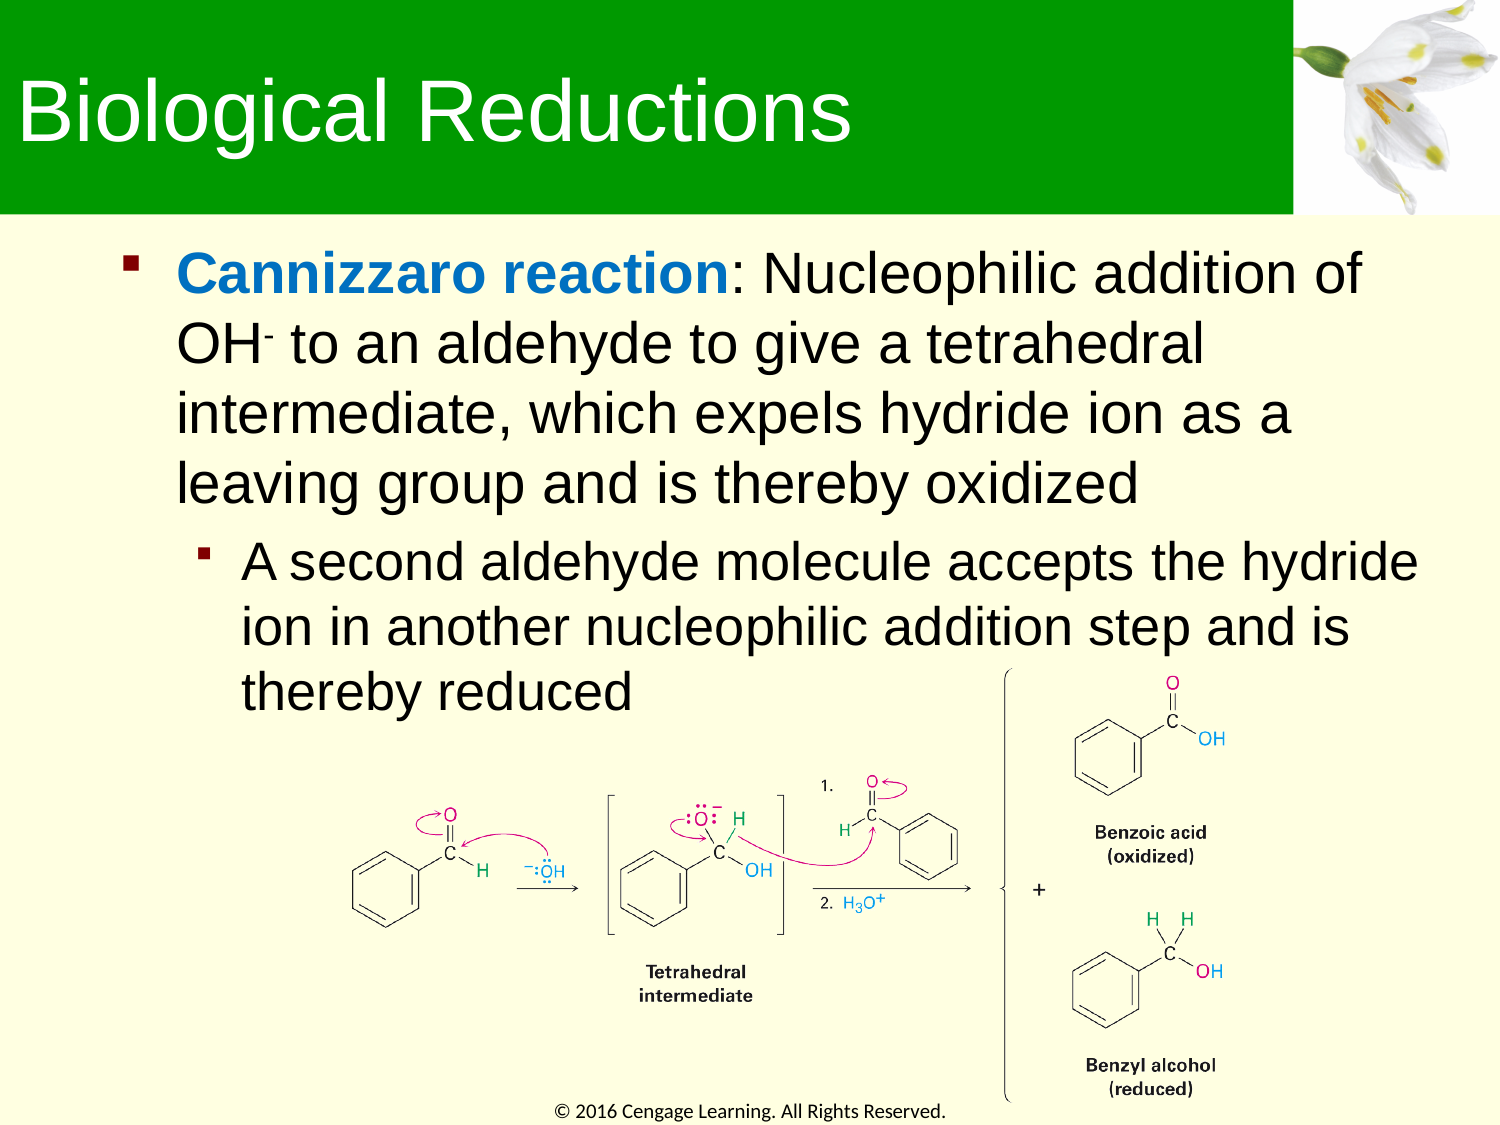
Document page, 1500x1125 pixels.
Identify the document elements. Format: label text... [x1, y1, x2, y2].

title Biological Reductions [0, 0, 1288, 213]
picture [351, 668, 1226, 1103]
picture [1293, 0, 1500, 215]
list Cannizzaro reaction: Nucleophilic addition of OH- to an aldehyde to give a tetrahedral intermediate, which expels hydride ion as a leaving group and is thereby oxidized A second aldehyde molecule accepts the hydride ion in another nucleophilic addition step and is thereby reduced [103, 227, 1450, 1065]
